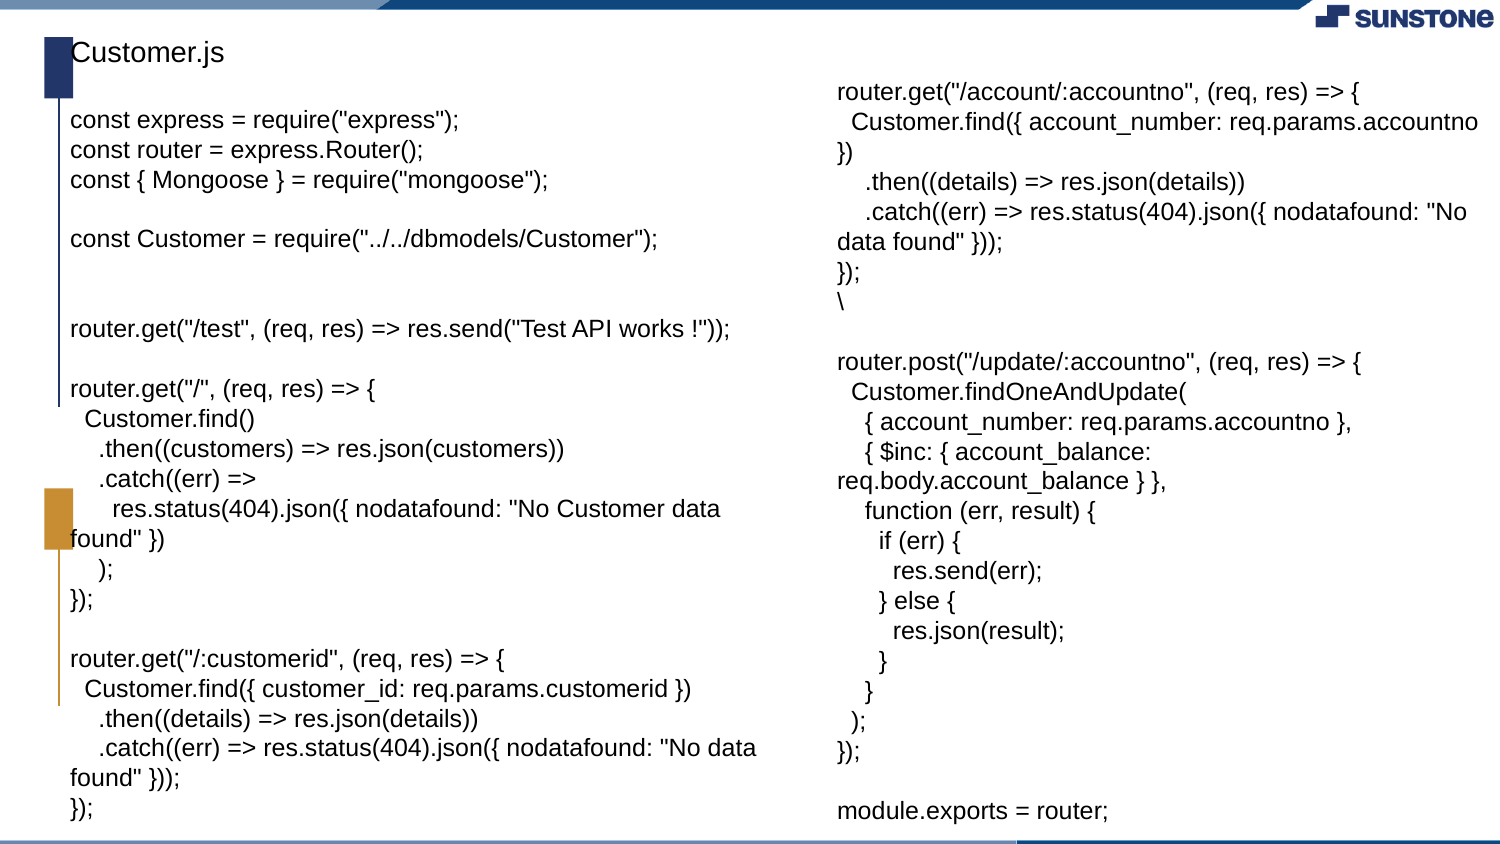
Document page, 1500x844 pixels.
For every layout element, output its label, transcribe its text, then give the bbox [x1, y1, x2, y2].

text_box router.get("/account/:accountno", (req, res) => { Customer.find({ account_number: req.params.accountno }) .then((details) => res.json(details)) .catch((err) => res.status(404).json({ nodatafound: "No data found" })); }); \ router.post("/update/:accountno", (req, res) => { Customer.findOneAndUpdate( { account_number: req.params.accountno }, { $inc: { account_balance: req.body.account_balance } }, function (err, result) { if (err) { res.send(err); } else { res.json(result); } } ); }); module.exports = router; [822, 68, 1500, 832]
picture [0, 0, 1500, 844]
text_box Customer.js const express = require("express"); const router = express.Router(); const { Mongoose } = require("mongoose"); const Customer = require("../../dbmodels/Customer"); router.get("/test", (req, res) => res.send("Test API works !")); router.get("/", (req, res) => { Customer.find() .then((customers) => res.json(customers)) .catch((err) => res.status(404).json({ nodatafound: "No Customer data found" }) ); }); router.get("/:customerid", (req, res) => { Customer.find({ customer_id: req.params.customerid }) .then((details) => res.json(details)) .catch((err) => res.status(404).json({ nodatafound: "No data found" })); }); [55, 25, 778, 844]
